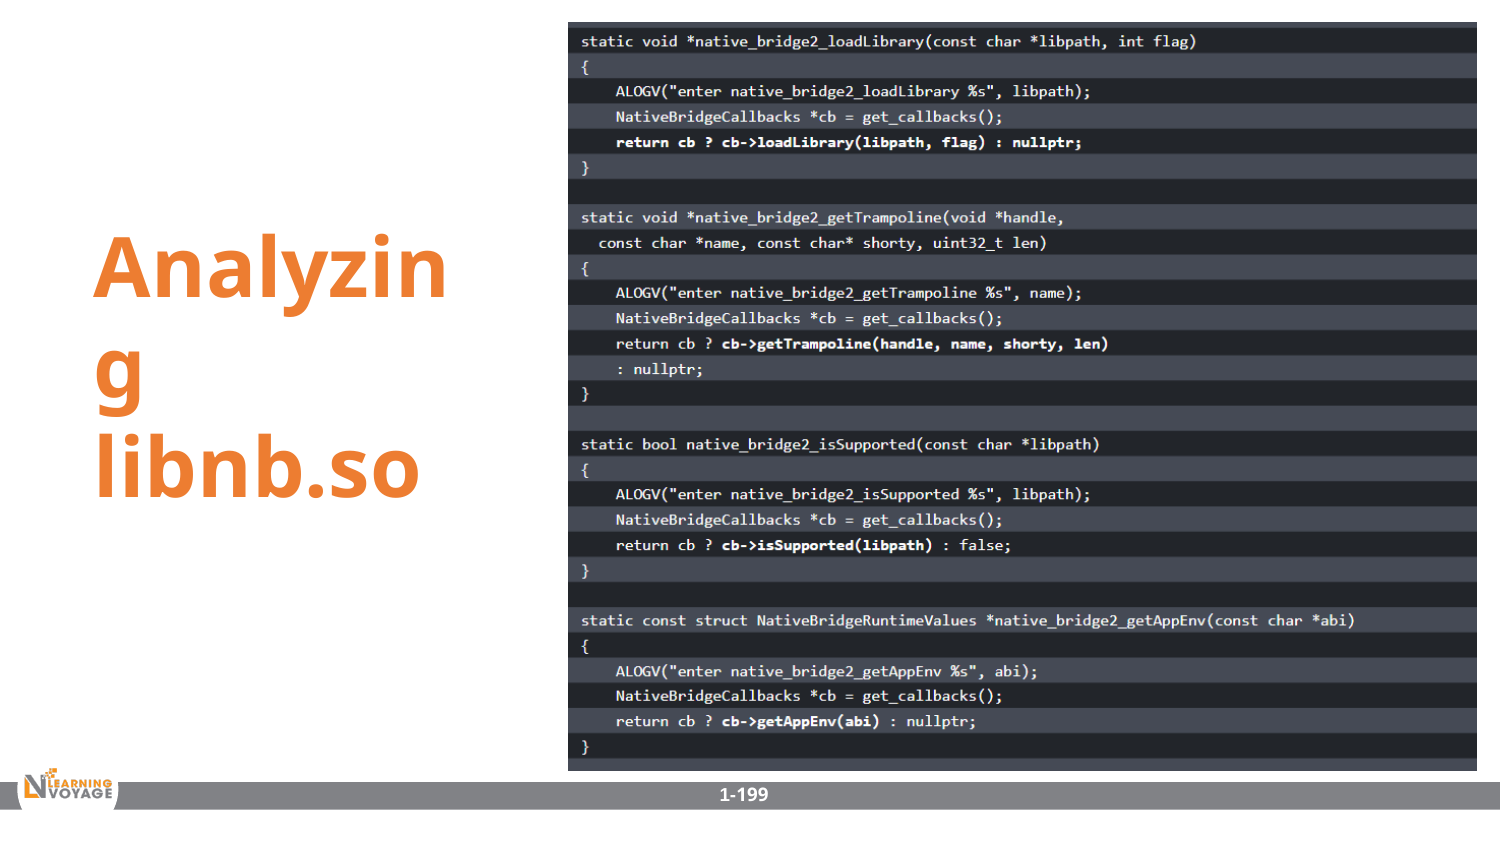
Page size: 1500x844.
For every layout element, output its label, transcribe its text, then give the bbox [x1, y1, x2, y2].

picture [0, 706, 144, 844]
picture [568, 22, 1477, 771]
slide_number 1-199 [692, 771, 784, 821]
text_box Analyzing libnb.so [78, 306, 518, 423]
